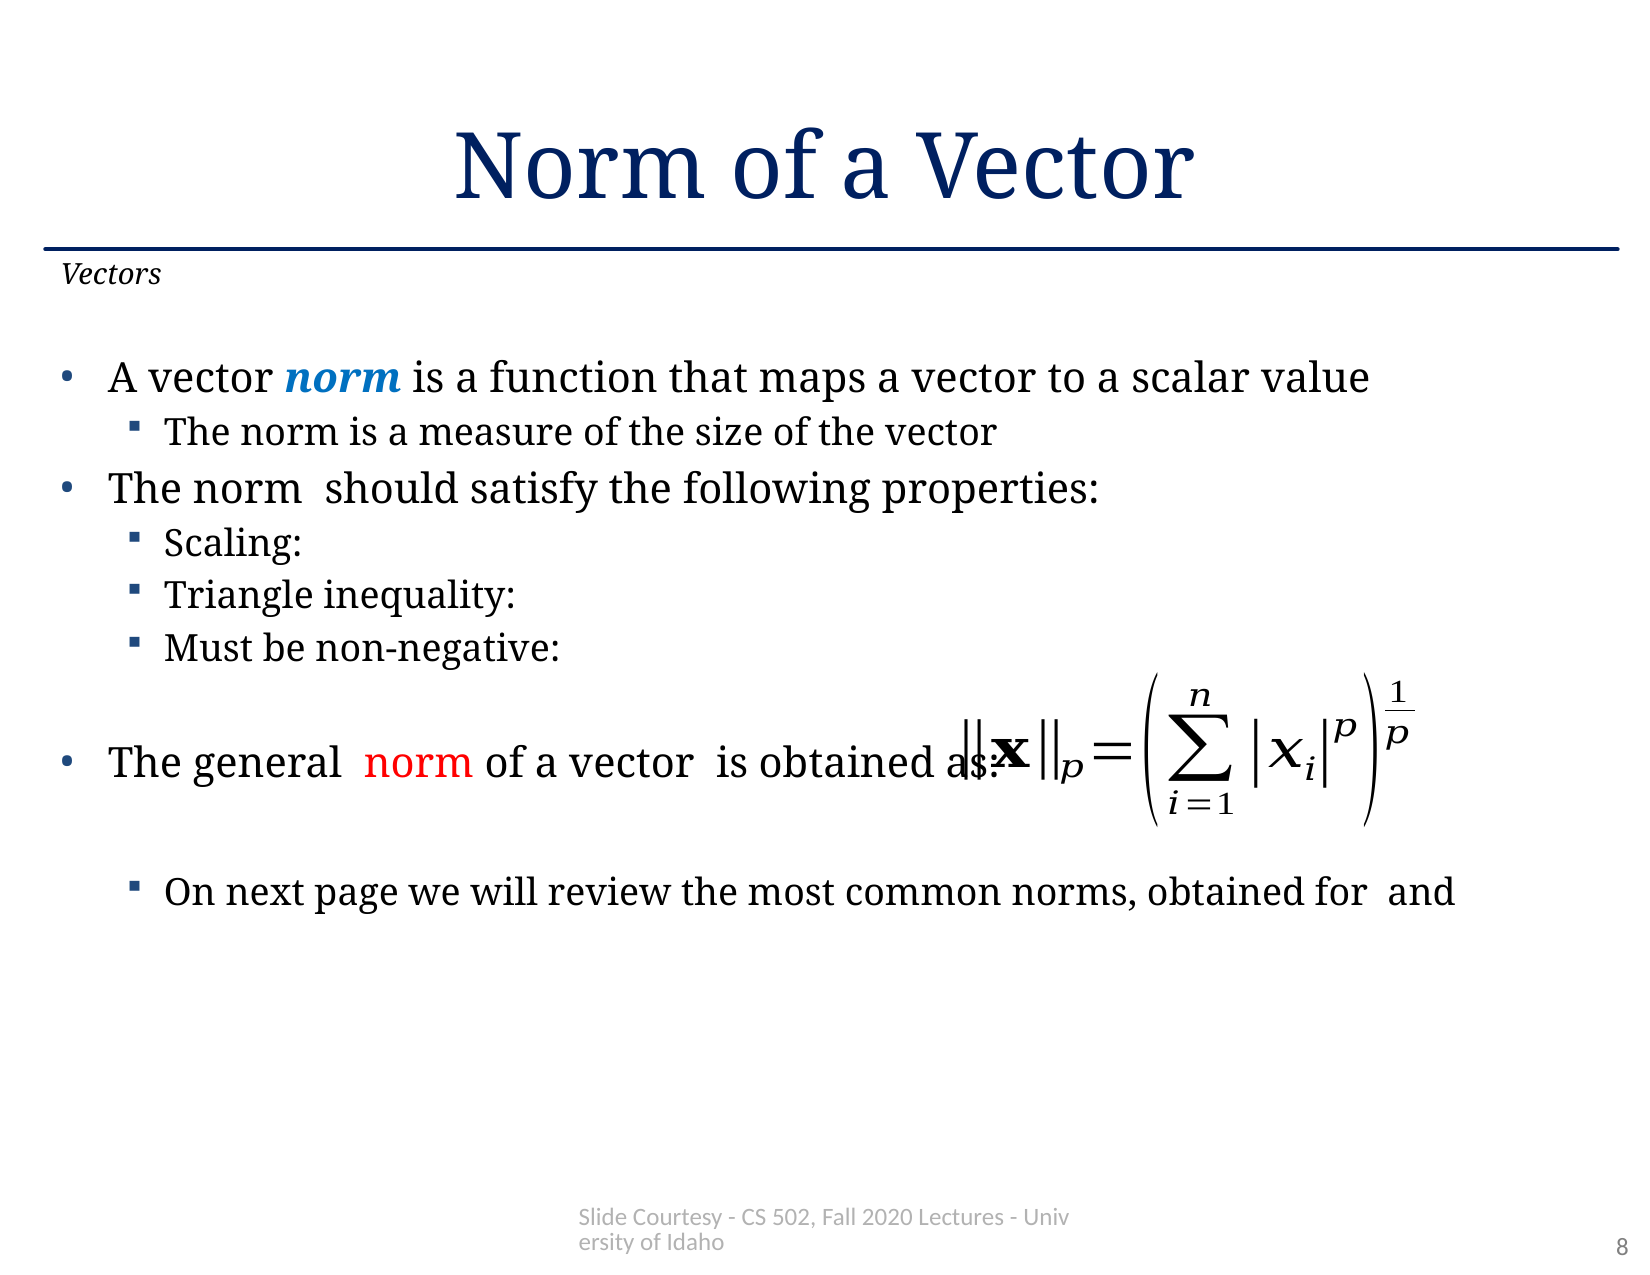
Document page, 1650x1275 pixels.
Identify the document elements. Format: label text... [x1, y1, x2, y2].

list Vectors [45, 247, 1062, 306]
footer Slide Courtesy - CS 502, Fall 2020 Lectures - University of Idaho [563, 1181, 1087, 1250]
title Norm of a Vector [0, 75, 1650, 248]
